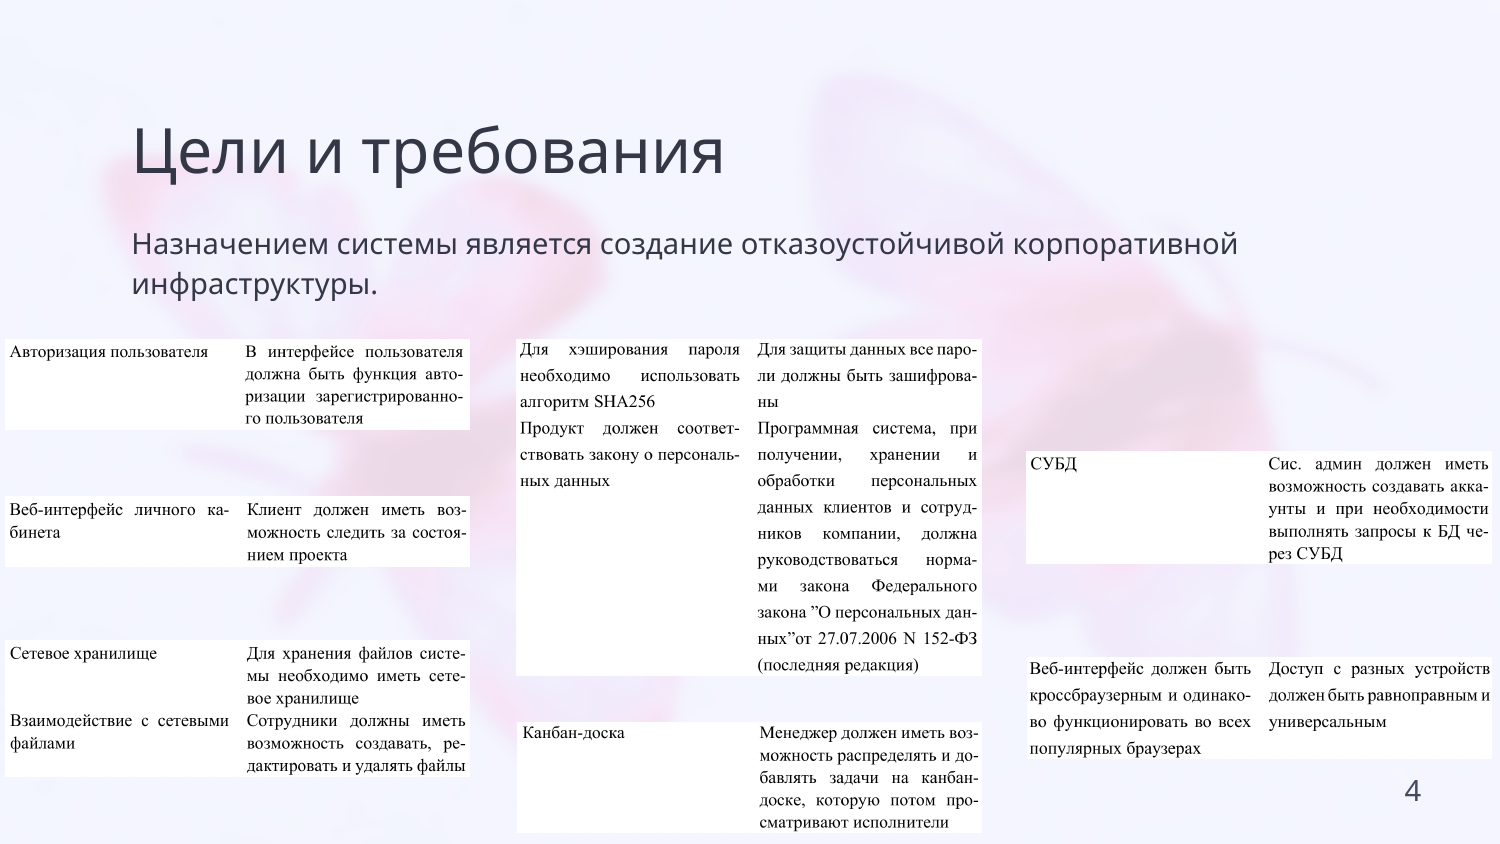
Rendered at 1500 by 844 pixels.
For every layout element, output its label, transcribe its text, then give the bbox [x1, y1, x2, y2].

list Назначением системы является создание отказоустойчивой корпоративной инфраструктуры. [116, 205, 1382, 303]
picture [516, 721, 982, 833]
picture [1026, 450, 1492, 564]
text_box 4 [1389, 768, 1480, 830]
picture [5, 496, 471, 567]
picture [1027, 657, 1492, 760]
title Цели и требования [116, 84, 1382, 201]
picture [5, 640, 471, 777]
picture [515, 338, 982, 676]
picture [5, 338, 471, 431]
